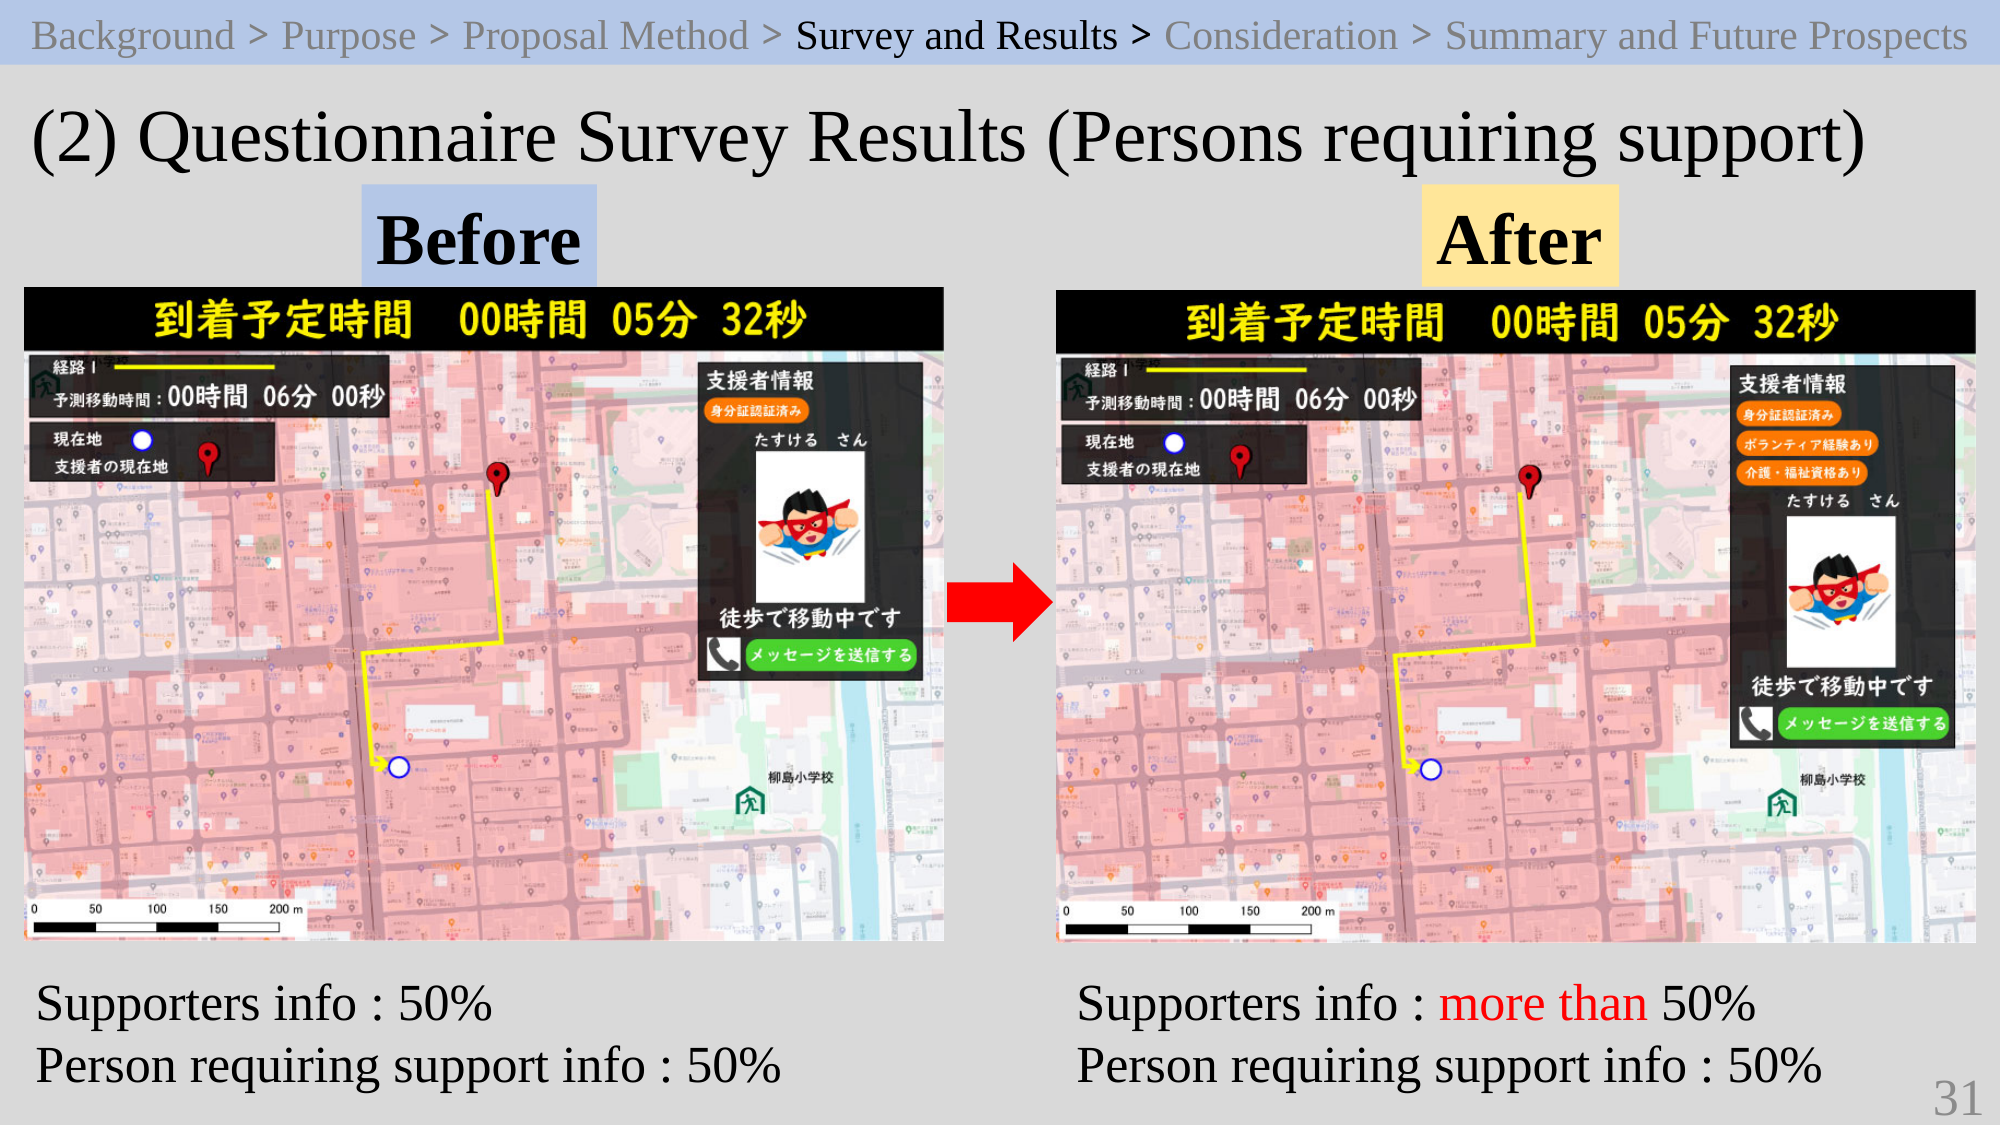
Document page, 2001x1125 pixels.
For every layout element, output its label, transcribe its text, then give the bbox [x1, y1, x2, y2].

slide_number 31 [1550, 1065, 2000, 1125]
picture [1056, 290, 1976, 943]
text_box Supporters info : more than 50% Person requiring support info : 50% [1061, 961, 1958, 1101]
text_box [946, 559, 1055, 645]
text_box (2) Questionnaire Survey Results (Persons requiring support) [16, 79, 2000, 185]
text_box Before [361, 184, 597, 287]
picture [24, 287, 944, 941]
text_box After [1421, 184, 1620, 287]
text_box Supporters info : 50% Person requiring support info : 50% [20, 961, 939, 1101]
text_box Background > Purpose > Proposal Method > Survey and Results > Consideration > Summary and Future Prospects [0, 0, 2000, 65]
